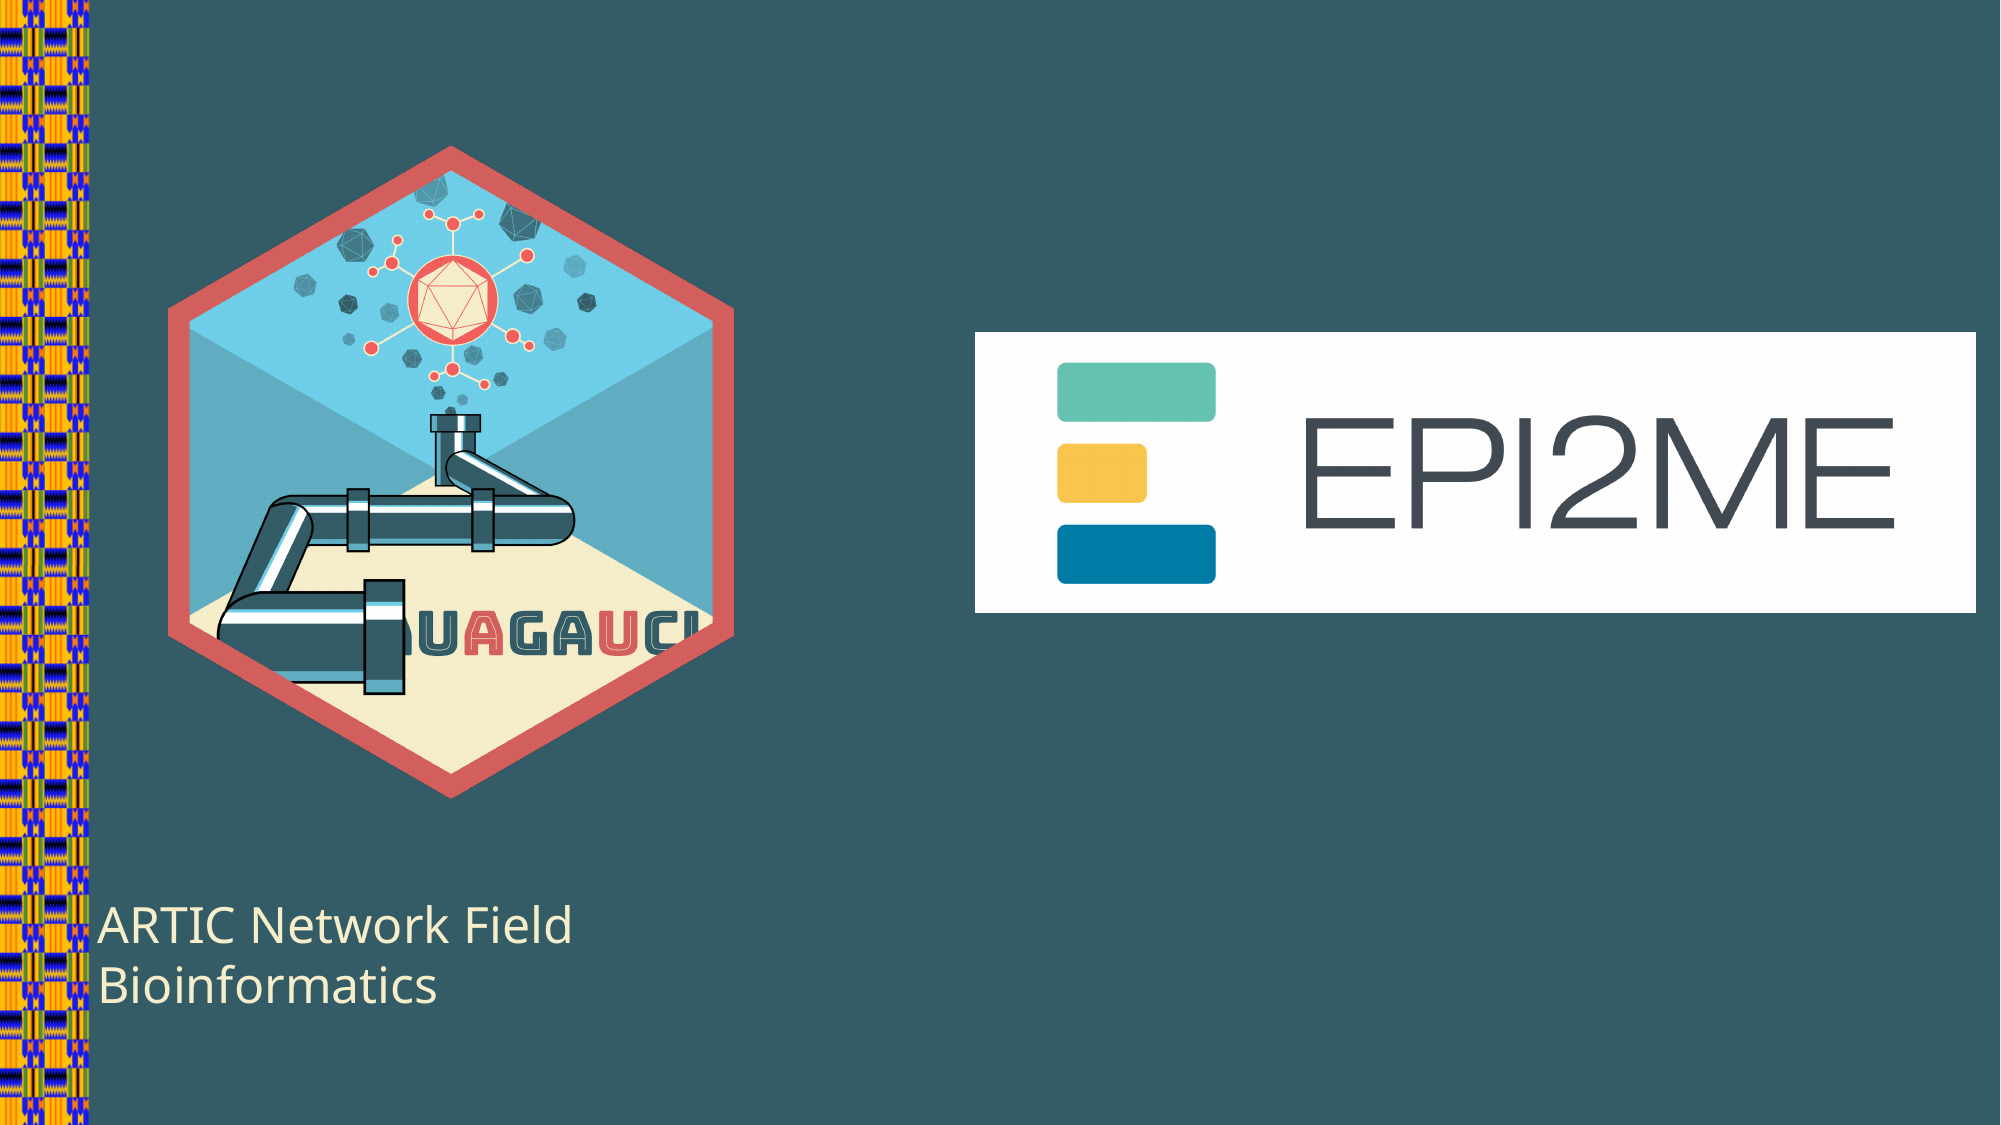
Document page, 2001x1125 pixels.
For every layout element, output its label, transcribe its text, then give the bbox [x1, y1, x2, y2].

picture [0, 0, 2001, 1125]
text_box ARTIC Network Field Bioinformatics [82, 886, 888, 1022]
